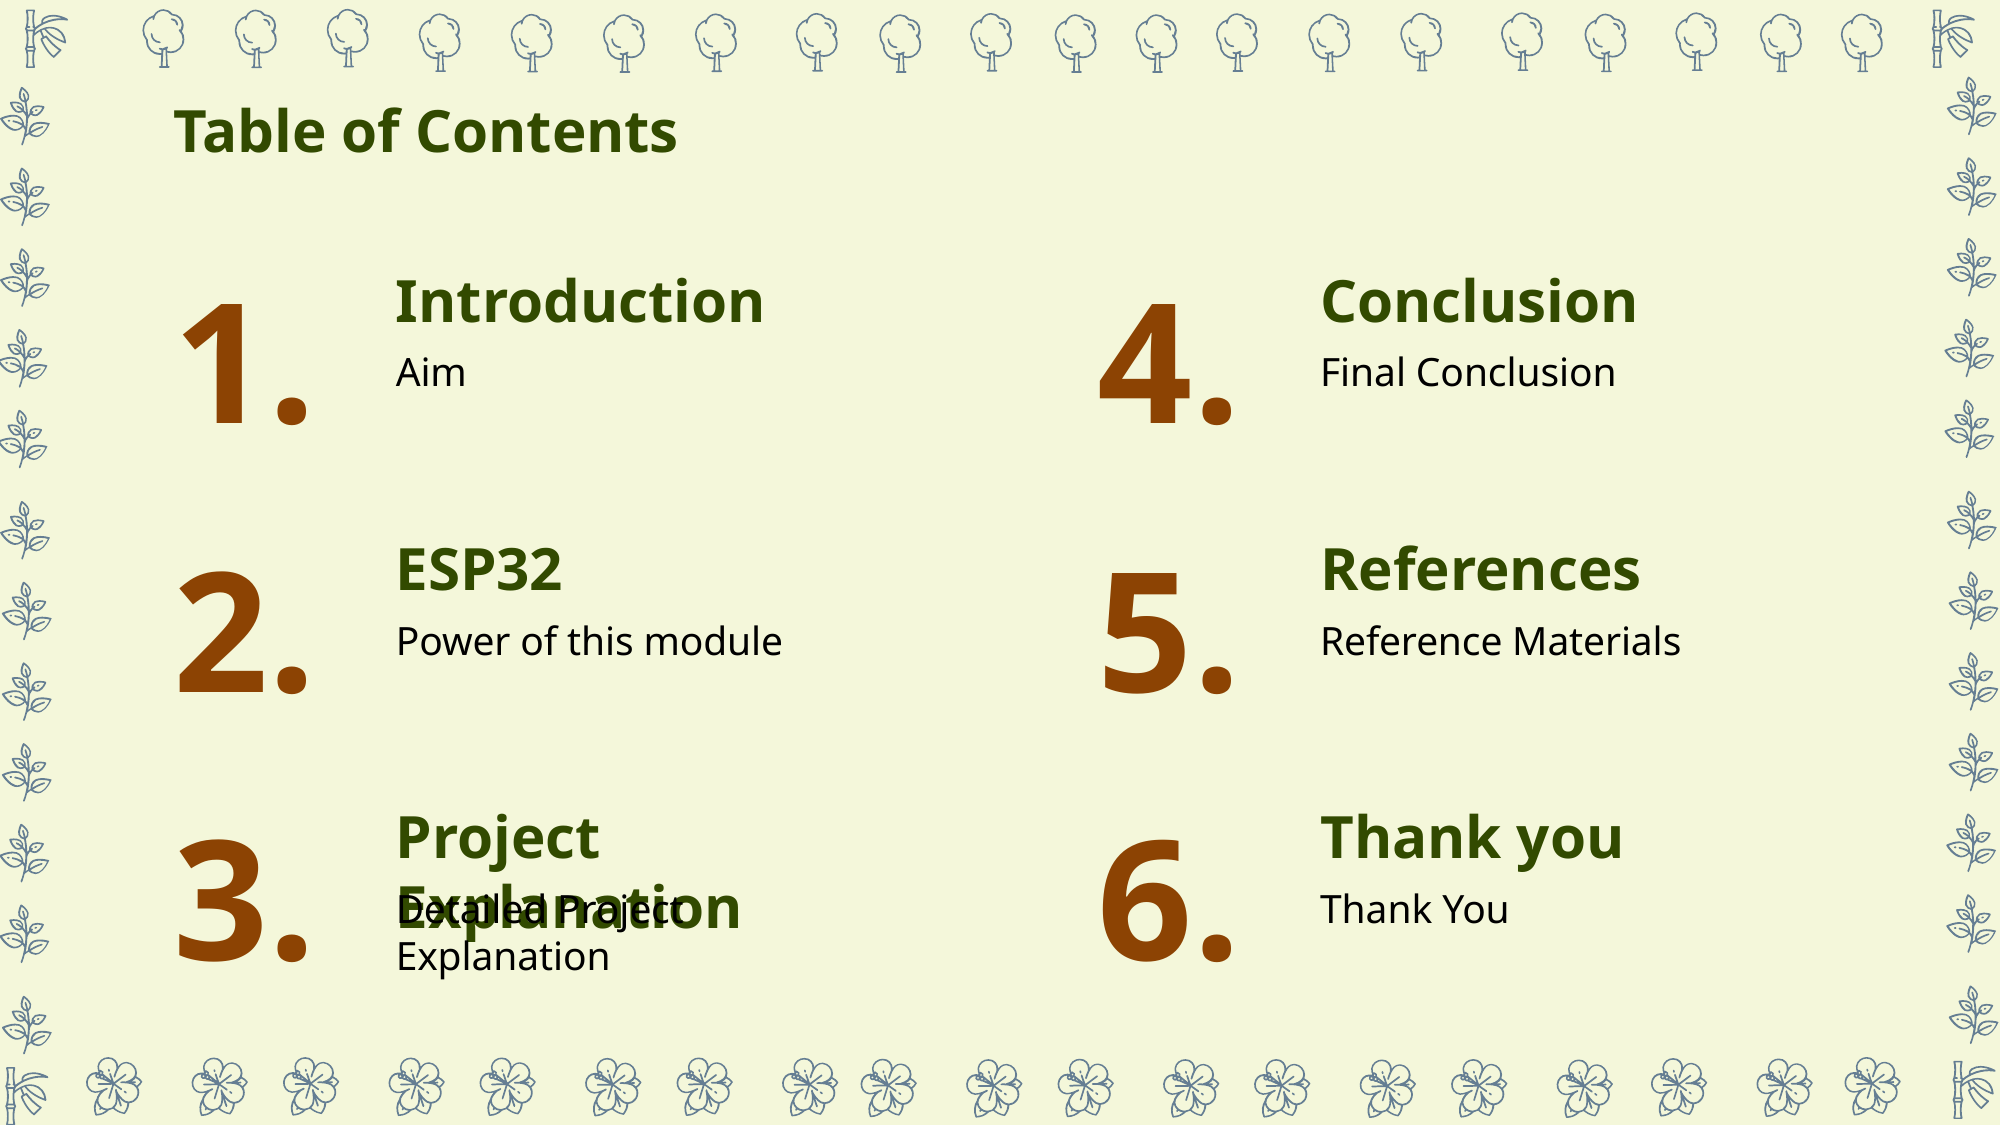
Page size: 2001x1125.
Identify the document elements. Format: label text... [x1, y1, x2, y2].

title Thank You [1305, 869, 1846, 998]
title Project Explanation [380, 785, 975, 914]
title Aim [380, 333, 922, 461]
title 2. [158, 590, 407, 741]
title Reference Materials [1305, 601, 1846, 730]
title References [1305, 517, 1900, 646]
title Table of Contents [158, 79, 2000, 207]
title Thank you [1305, 785, 1900, 914]
title 5. [1082, 590, 1332, 741]
title Introduction [380, 248, 975, 377]
title 1. [158, 321, 407, 473]
title 6. [1082, 858, 1332, 1009]
title Detailed Project Explanation [380, 869, 922, 998]
title Power of this module [380, 601, 922, 730]
title 4. [1082, 321, 1332, 473]
title Final Conclusion [1305, 333, 1846, 461]
title ESP32 [380, 517, 975, 646]
title Conclusion [1305, 248, 1900, 377]
title 3. [158, 858, 407, 1009]
